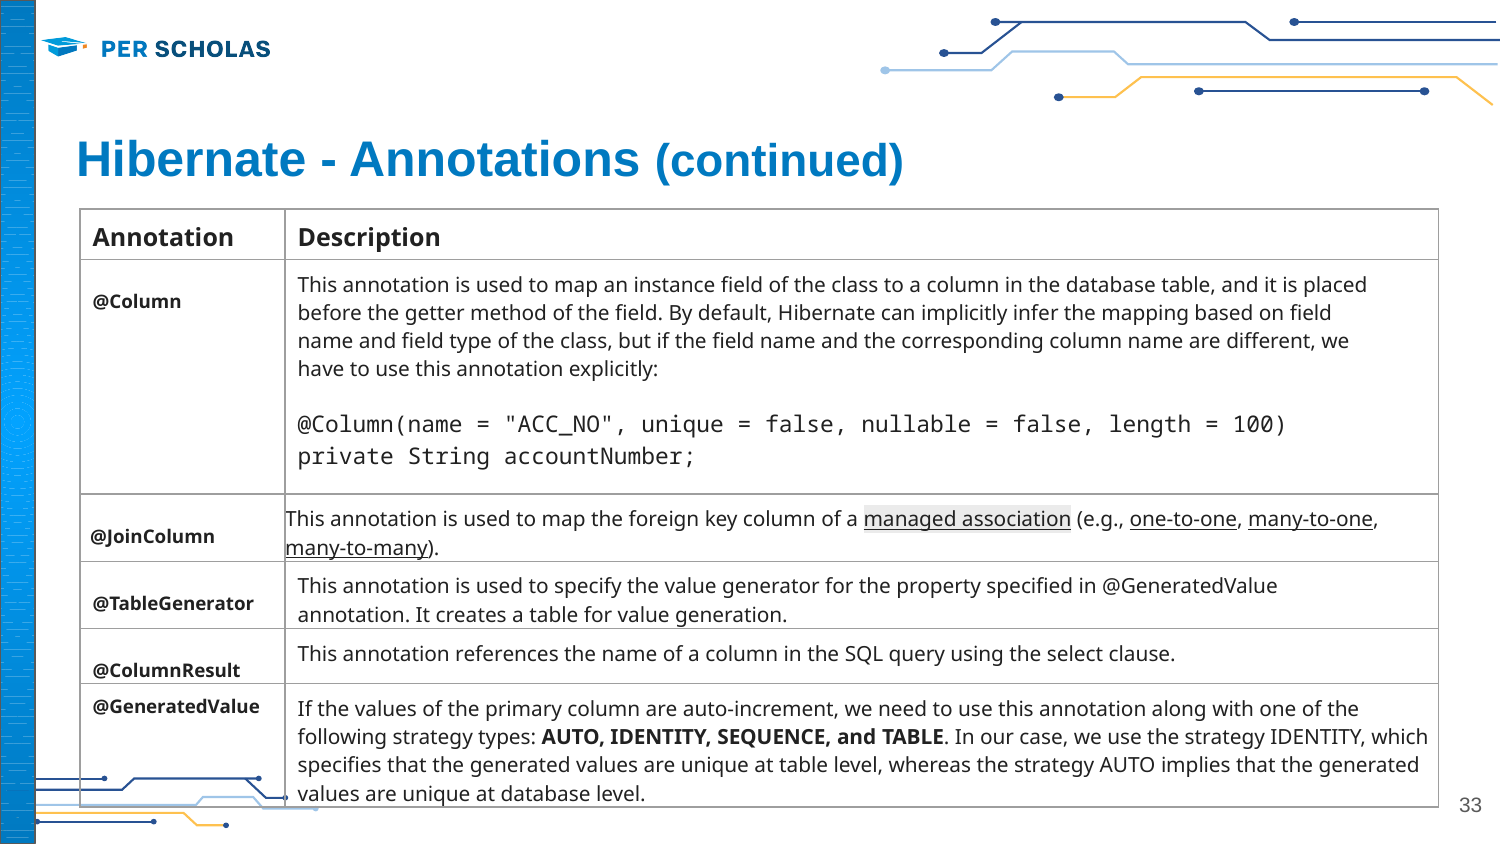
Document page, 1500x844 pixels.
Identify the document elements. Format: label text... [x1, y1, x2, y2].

table_cell This annotation references the name of a column in the SQL query using the select clause. [286, 629, 1438, 683]
picture [36, 17, 285, 72]
table_cell @TableGenerator [81, 562, 284, 628]
table_cell This annotation is used to map the foreign key column of a managed association (e.g., one-to-one, many-to-one, many-to-many). [286, 495, 1438, 561]
table_cell @Column [81, 260, 284, 493]
table_cell If the values of the primary column are auto-increment, we need to use this annotation along with one of the following strategy types: AUTO, IDENTITY, SEQUENCE, and TABLE. In our case, we use the strategy IDENTITY, which specifies that the generated values are unique at table level, whereas the strategy AUTO implies that the generated values are unique at database level. [286, 684, 1438, 806]
table_cell @ColumnResult [81, 629, 284, 683]
table_cell This annotation is used to specify the value generator for the property specified in @GeneratedValue annotation. It creates a table for value generation. [286, 562, 1438, 628]
table_header Annotation [81, 210, 284, 259]
table_header Description [286, 210, 1438, 259]
title Hibernate - Annotations (continued) [61, 109, 1458, 204]
table_cell @JoinColumn [81, 495, 284, 561]
table_cell This annotation is used to map an instance field of the class to a column in the database table, and it is placed before the getter method of the field. By default, Hibernate can implicitly infer the mapping based on field name and field type of the class, but if the field name and the corresponding column name are different, we have to use this annotation explicitly: @Column(name = "ACC_NO", unique = false, nullable = false, length = 100) private String accountNumber; [286, 260, 1438, 493]
table_cell @GeneratedValue [81, 684, 284, 806]
